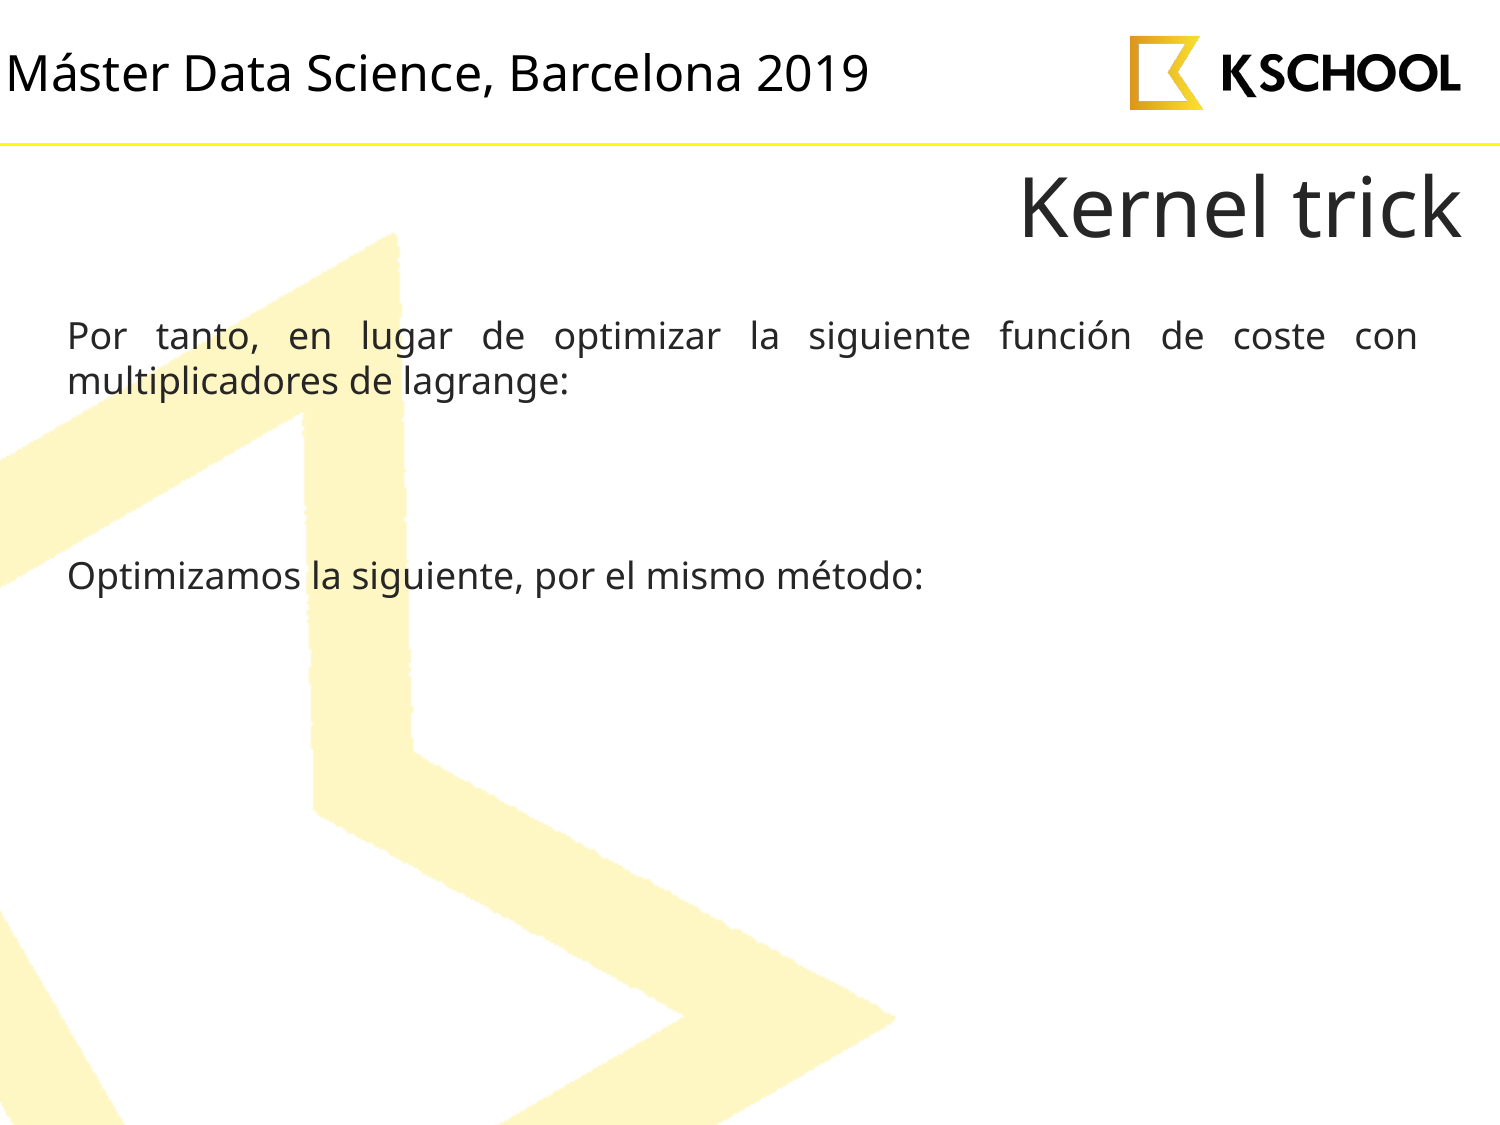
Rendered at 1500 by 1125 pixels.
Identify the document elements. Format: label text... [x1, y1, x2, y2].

picture [0, 188, 919, 1125]
picture [1121, 23, 1473, 120]
title Kernel trick [330, 147, 1478, 268]
